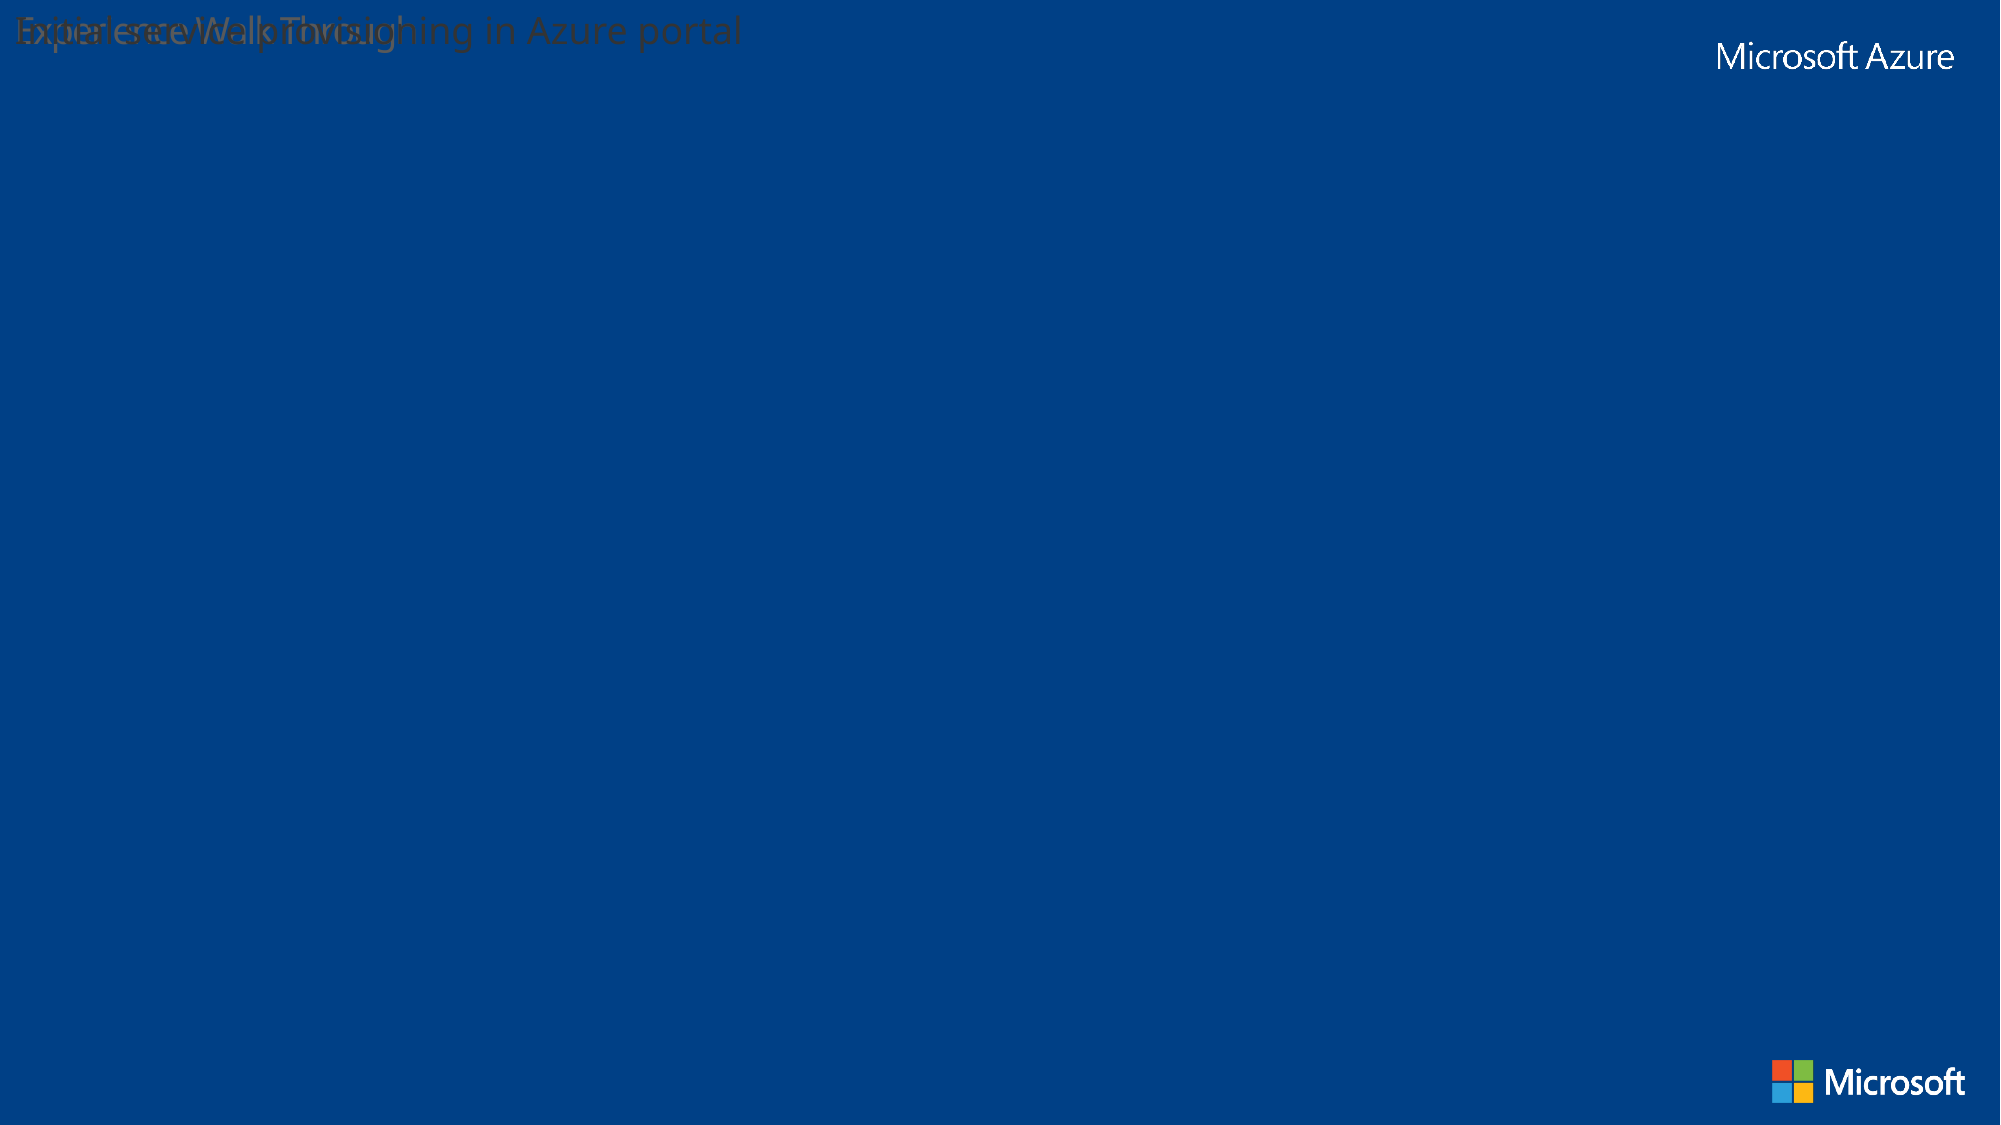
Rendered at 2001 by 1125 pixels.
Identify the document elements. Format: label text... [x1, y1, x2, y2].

subtitle Initial service provisioning in Azure portal [0, 0, 2000, 1125]
